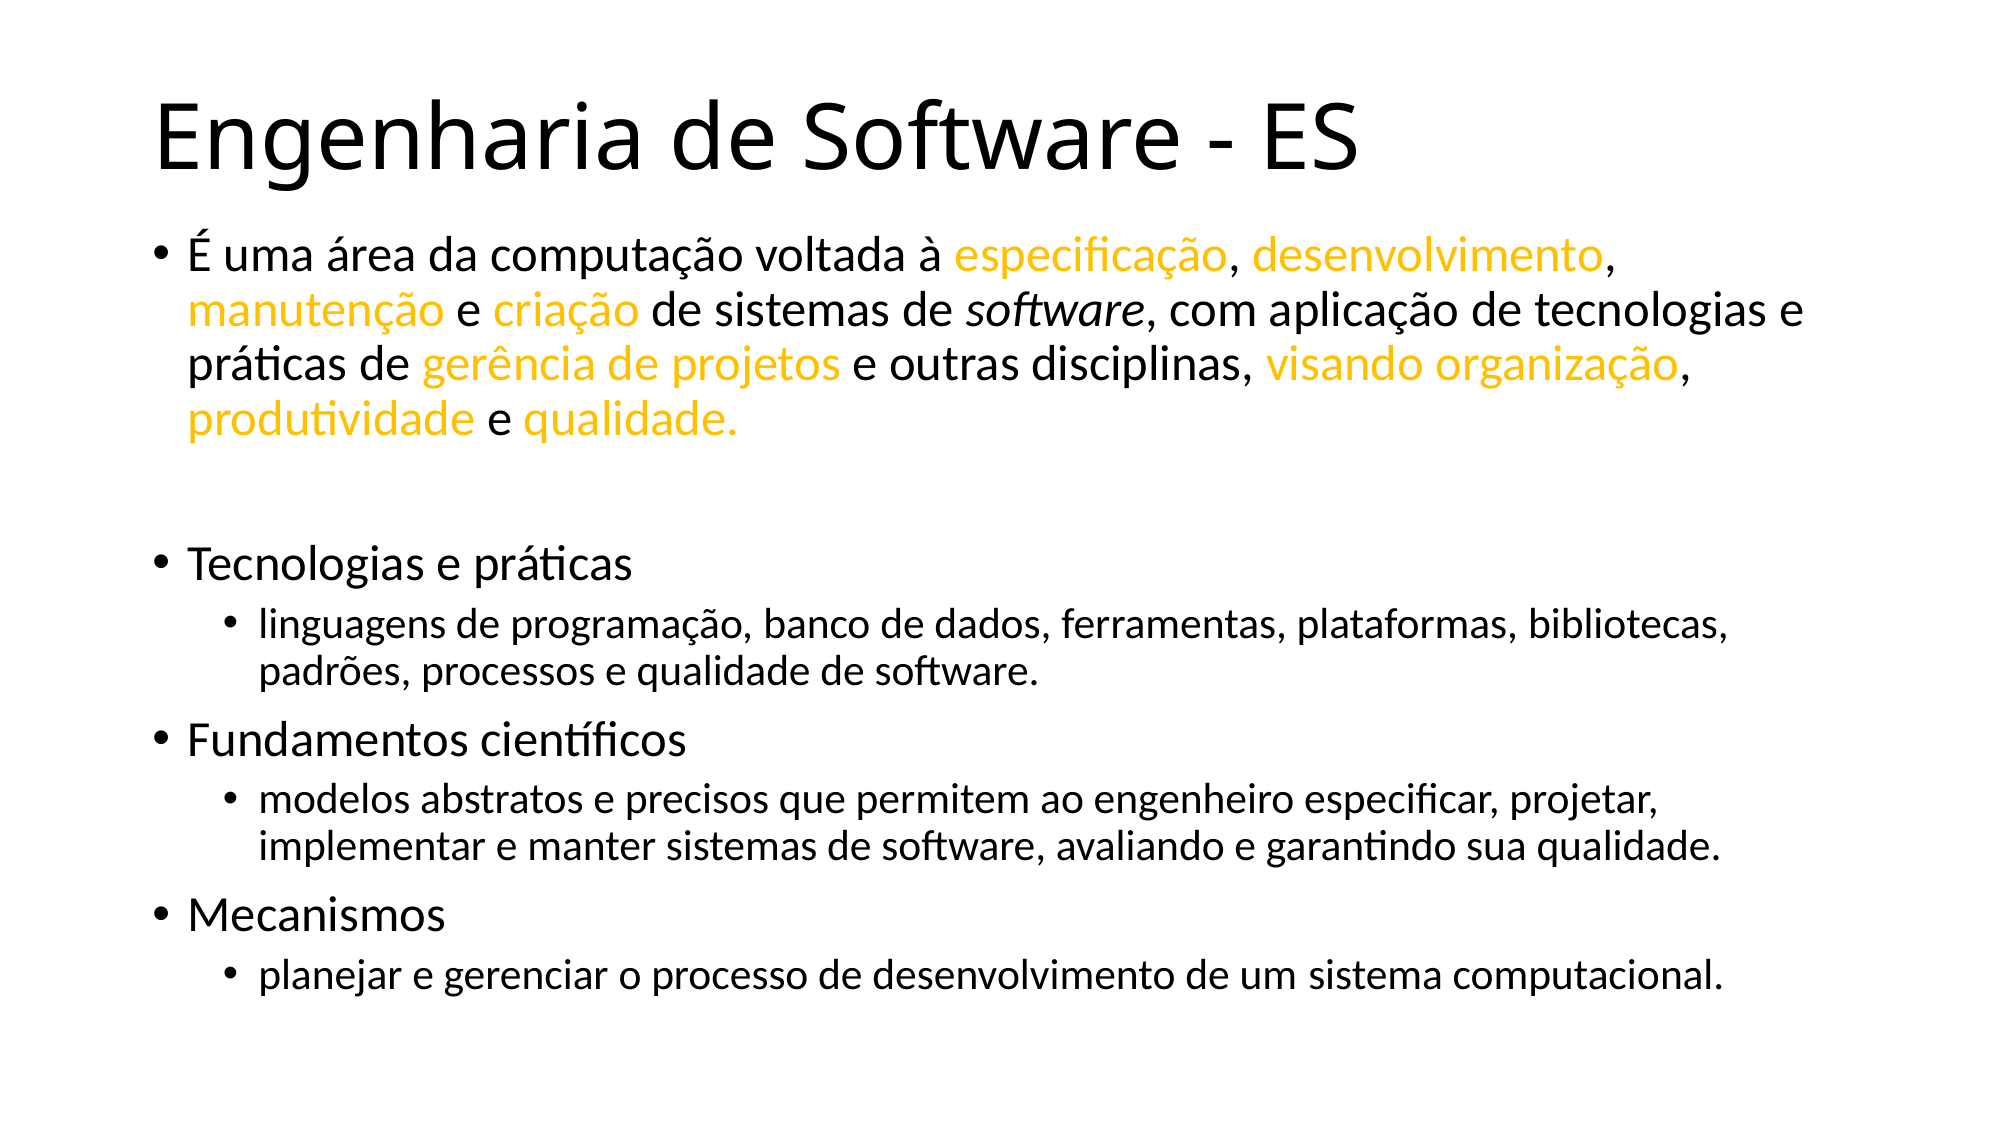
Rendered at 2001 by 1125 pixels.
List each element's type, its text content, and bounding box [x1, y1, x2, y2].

list É uma área da computação voltada à especificação, desenvolvimento, manutenção e criação de sistemas de software, com aplicação de tecnologias e práticas de gerência de projetos e outras disciplinas, visando organização, produtividade e qualidade. Tecnologias e práticas linguagens de programação, banco de dados, ferramentas, plataformas, bibliotecas, padrões, processos e qualidade de software. Fundamentos científicos modelos abstratos e precisos que permitem ao engenheiro especificar, projetar, implementar e manter sistemas de software, avaliando e garantindo sua qualidade. Mecanismos planejar e gerenciar o processo de desenvolvimento de um sistema computacional. [137, 220, 1863, 1014]
title Engenharia de Software - ES [137, 59, 1863, 220]
